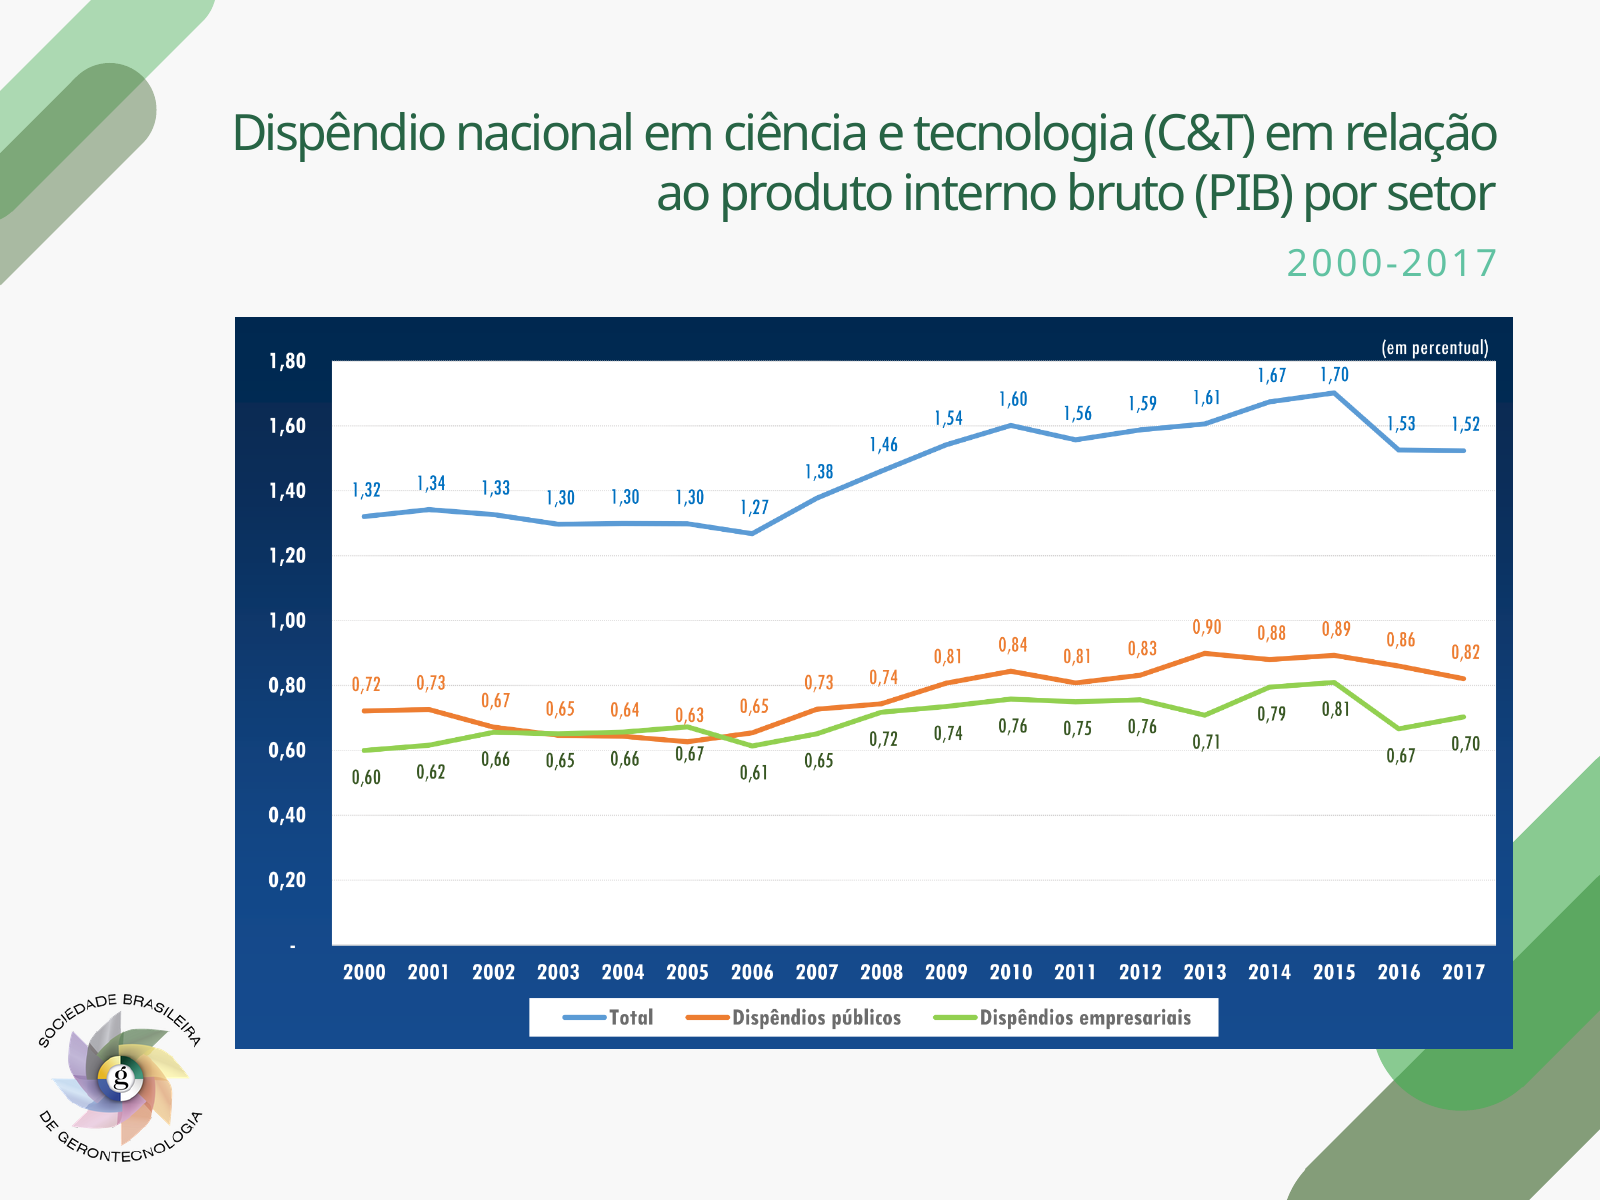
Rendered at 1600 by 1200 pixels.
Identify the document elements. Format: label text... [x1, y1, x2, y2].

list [235, 317, 1513, 1050]
list 2000-2017 [236, 231, 1513, 302]
picture [24, 984, 216, 1176]
title Dispêndio nacional em ciência e tecnologia (C&T) em relação ao produto interno bruto (PIB) por setor [162, 87, 1513, 233]
